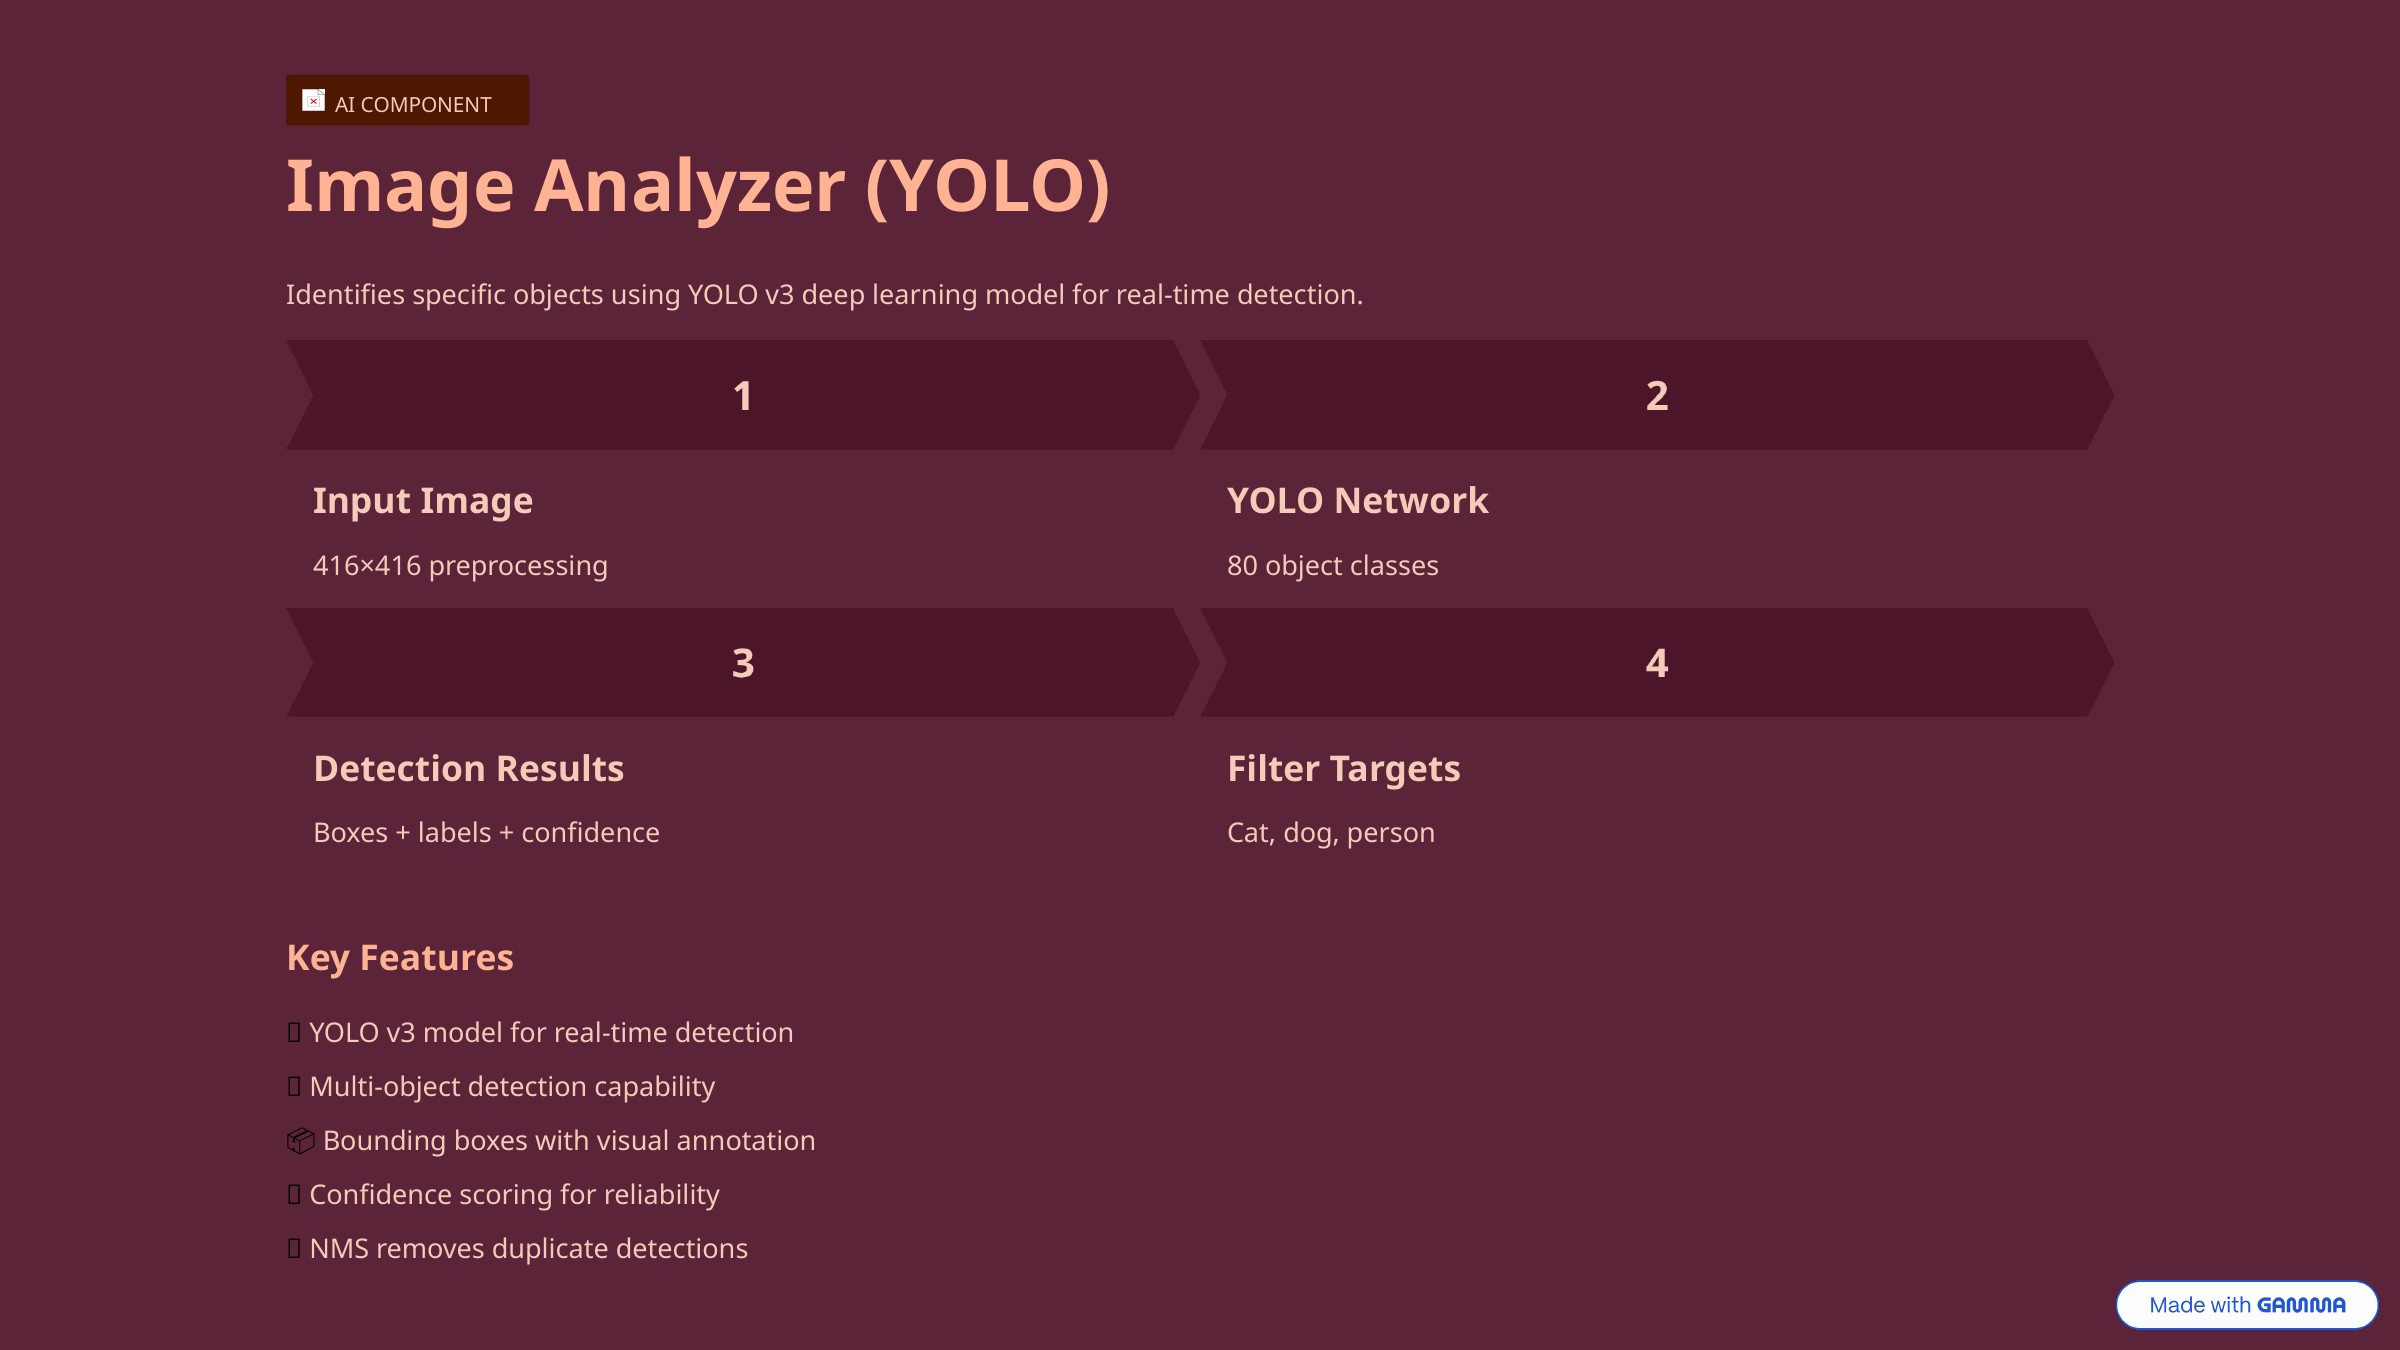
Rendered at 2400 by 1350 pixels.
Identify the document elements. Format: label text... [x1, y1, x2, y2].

text_box Detection Results [313, 743, 675, 789]
text_box YOLO Network [1226, 476, 1589, 522]
text_box [286, 74, 530, 126]
picture [286, 340, 2114, 450]
text_box Input Image [313, 476, 675, 522]
text_box Boxes + labels + confidence [313, 804, 1173, 849]
text_box Filter Targets [1226, 743, 1589, 789]
text_box 🔢 Confidence scoring for reliability [286, 1167, 1167, 1212]
picture [302, 89, 325, 111]
text_box 80 object classes [1227, 537, 2087, 582]
text_box 🎨 NMS removes duplicate detections [286, 1221, 1167, 1266]
text_box AI COMPONENT [334, 82, 514, 118]
text_box 🎯 Multi-object detection capability [286, 1059, 1167, 1104]
text_box Cat, dog, person [1227, 804, 2087, 849]
text_box Key Features [286, 932, 648, 978]
text_box Image Analyzer (YOLO) [286, 136, 1084, 227]
text_box Identifies specific objects using YOLO v3 deep learning model for real-time detection. [286, 267, 2114, 311]
picture [2106, 1271, 2389, 1339]
text_box 🧠 YOLO v3 model for real-time detection [286, 1005, 1167, 1050]
text_box 📦 Bounding boxes with visual annotation [286, 1113, 1167, 1158]
picture [286, 608, 2114, 717]
text_box 416×416 preprocessing [313, 537, 1173, 582]
